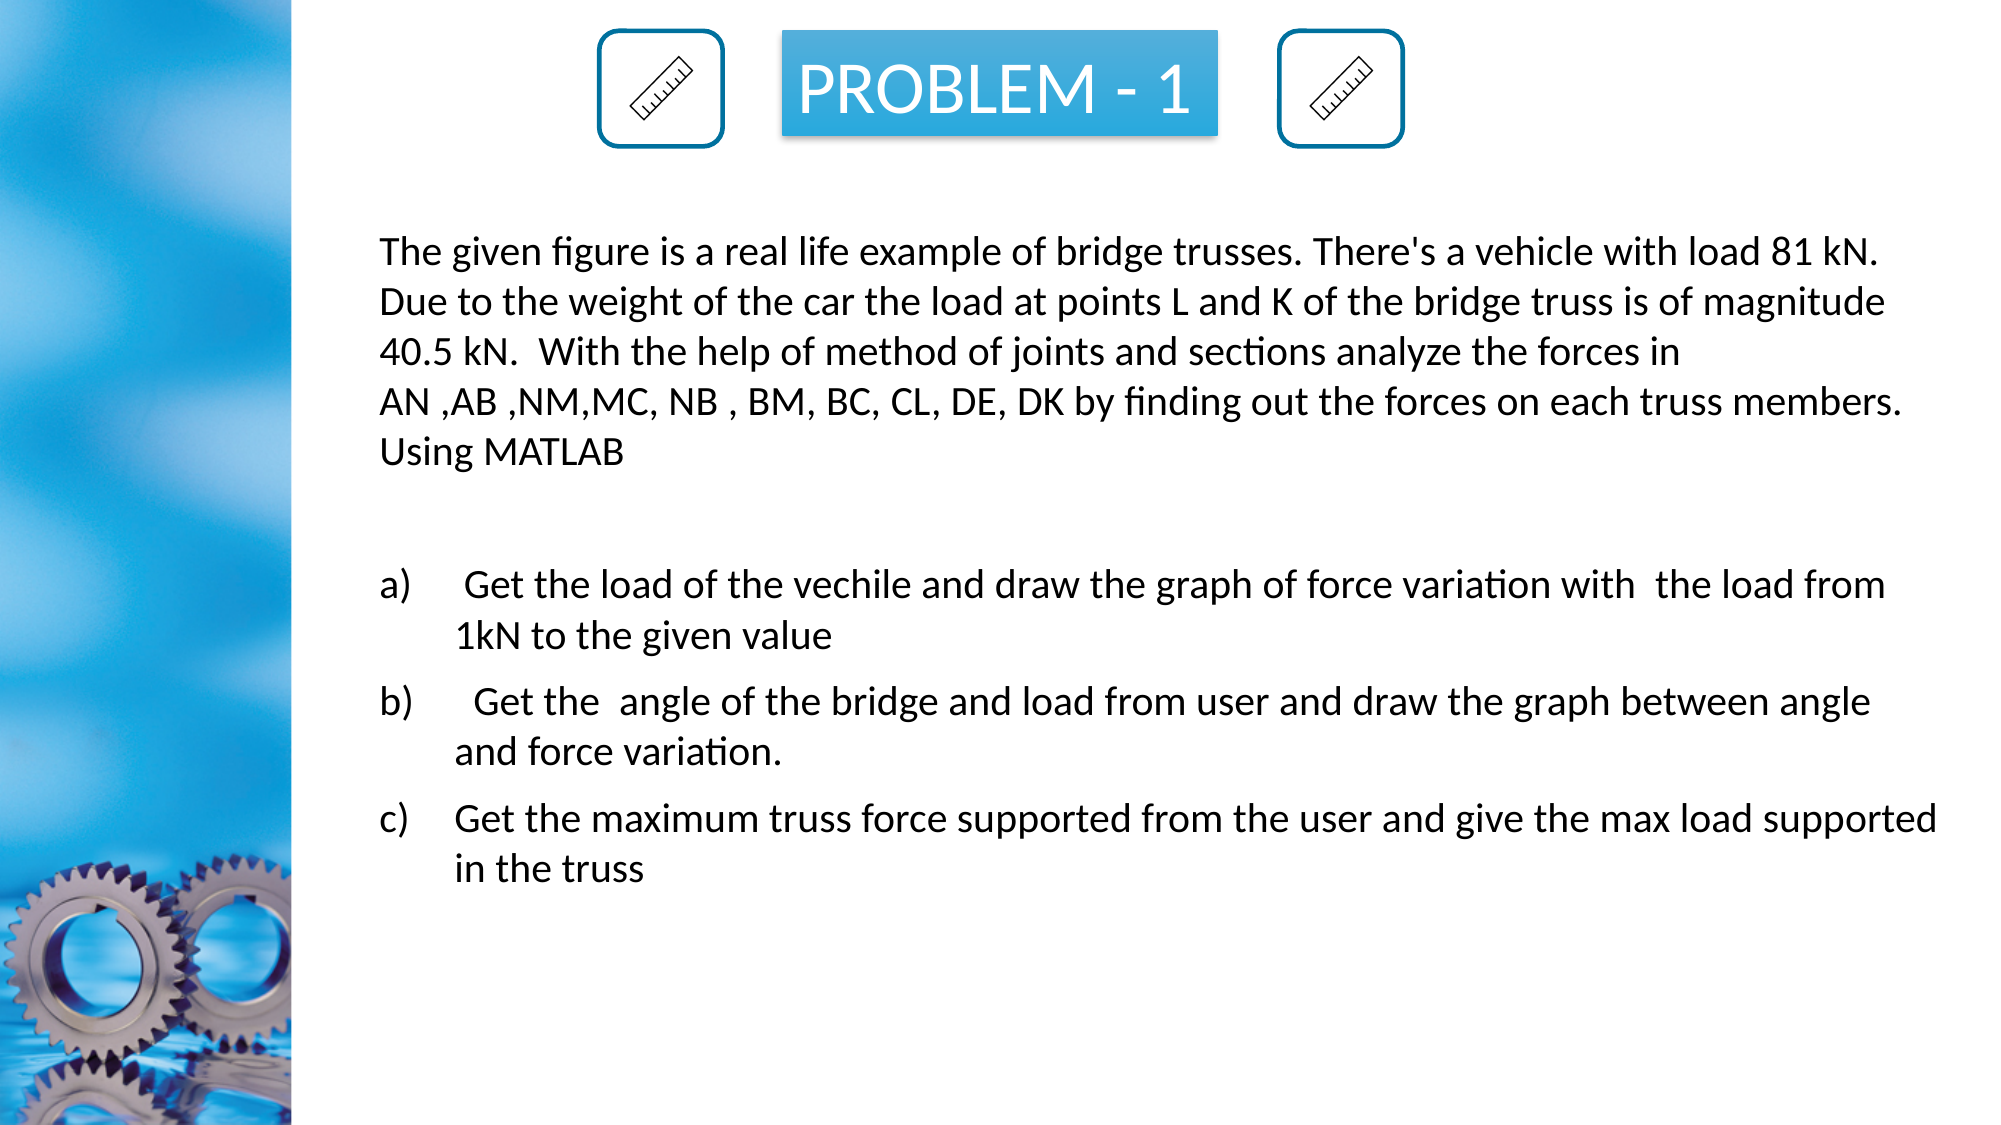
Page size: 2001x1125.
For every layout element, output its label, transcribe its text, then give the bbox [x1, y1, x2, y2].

picture [0, 0, 1500, 1125]
text_box The given figure is a real life example of bridge trusses. There's a vehicle with load 81 kN. Due to the weight of the car the load at points L and K of the bridge truss is of magnitude 40.5 kN. With the help of method of joints and sections analyze the forces in AN ,AB ,NM,MC, NB , BM, BC, CL, DE, DK by finding out the forces on each truss members. Using MATLAB Get the load of the vechile and draw the graph of force variation with the load from 1kN to the given value Get the angle of the bridge and load from user and draw the graph between angle and force variation. Get the maximum truss force supported from the user and give the max load supported in the truss [1500, 215, 1961, 956]
